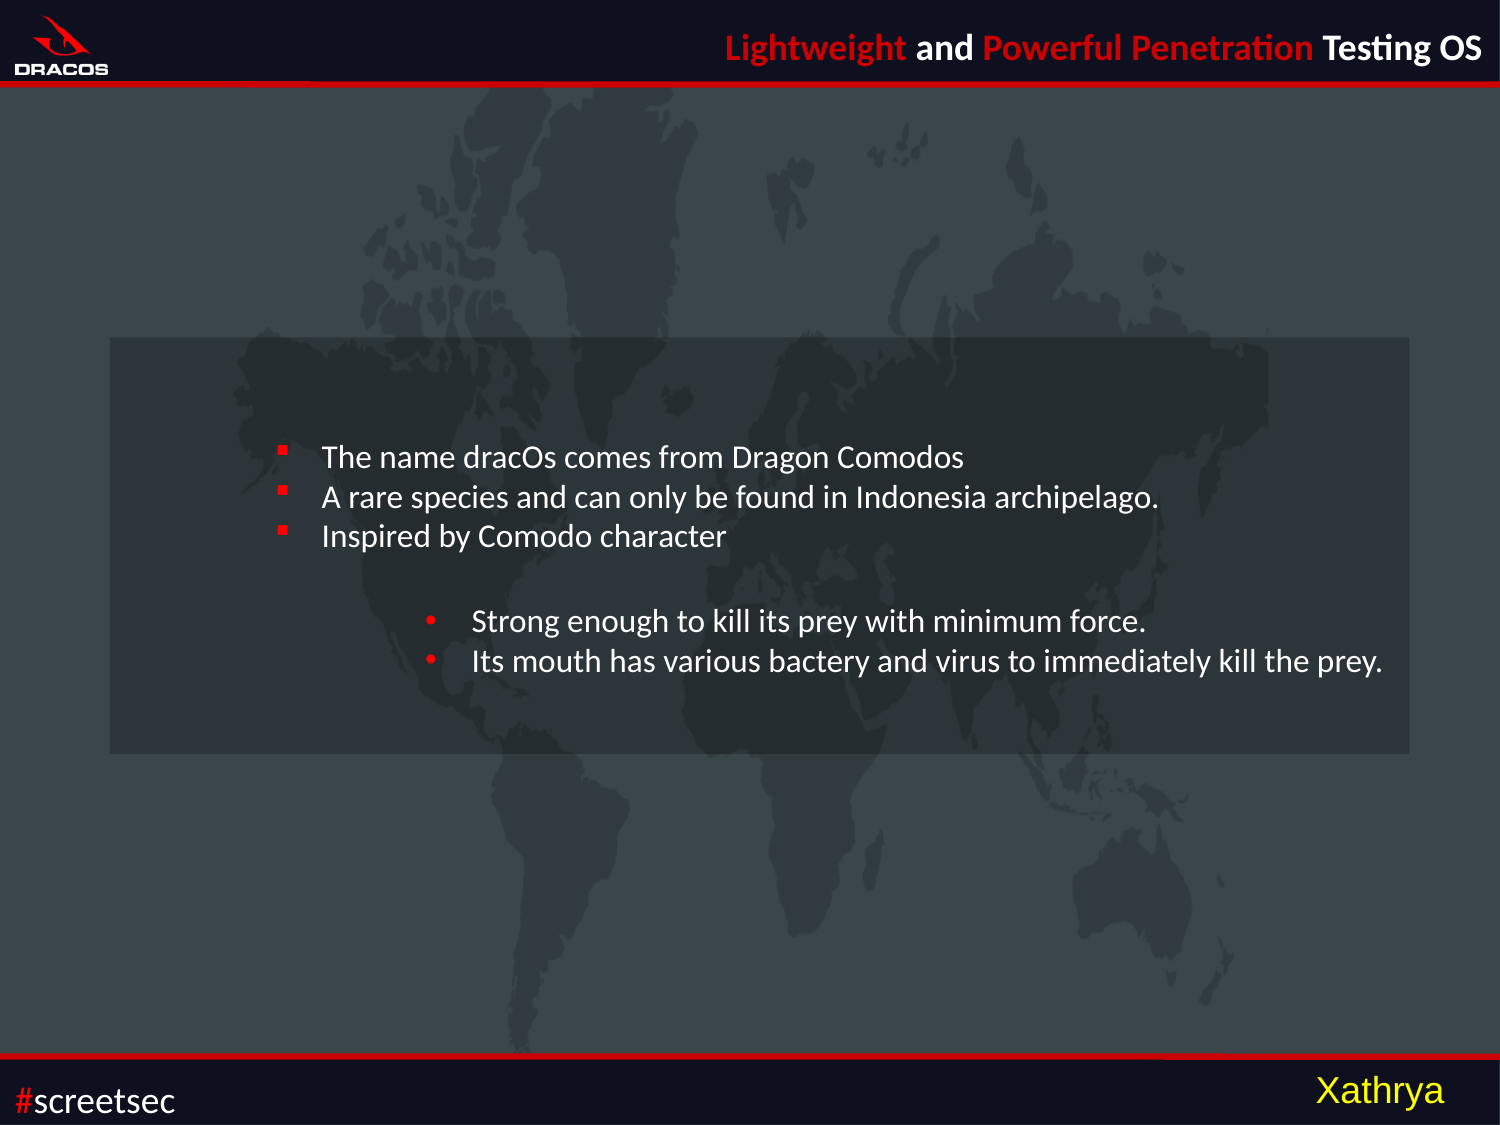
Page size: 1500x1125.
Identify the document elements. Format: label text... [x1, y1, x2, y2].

text_box #screetsec [0, 1068, 263, 1125]
text_box The name dracOs comes from Dragon Comodos A rare species and can only be found in Indonesia archipelago. Inspired by Comodo character Strong enough to kill its prey with minimum force. Its mouth has various bactery and virus to immediately kill the prey. [109, 337, 1410, 754]
text_box Lightweight and Powerful Penetration Testing OS [710, 15, 1498, 120]
text_box [0, 1058, 1500, 1125]
text_box Xathrya [1300, 1058, 1460, 1119]
text_box [0, 0, 1500, 83]
picture [14, 15, 109, 76]
